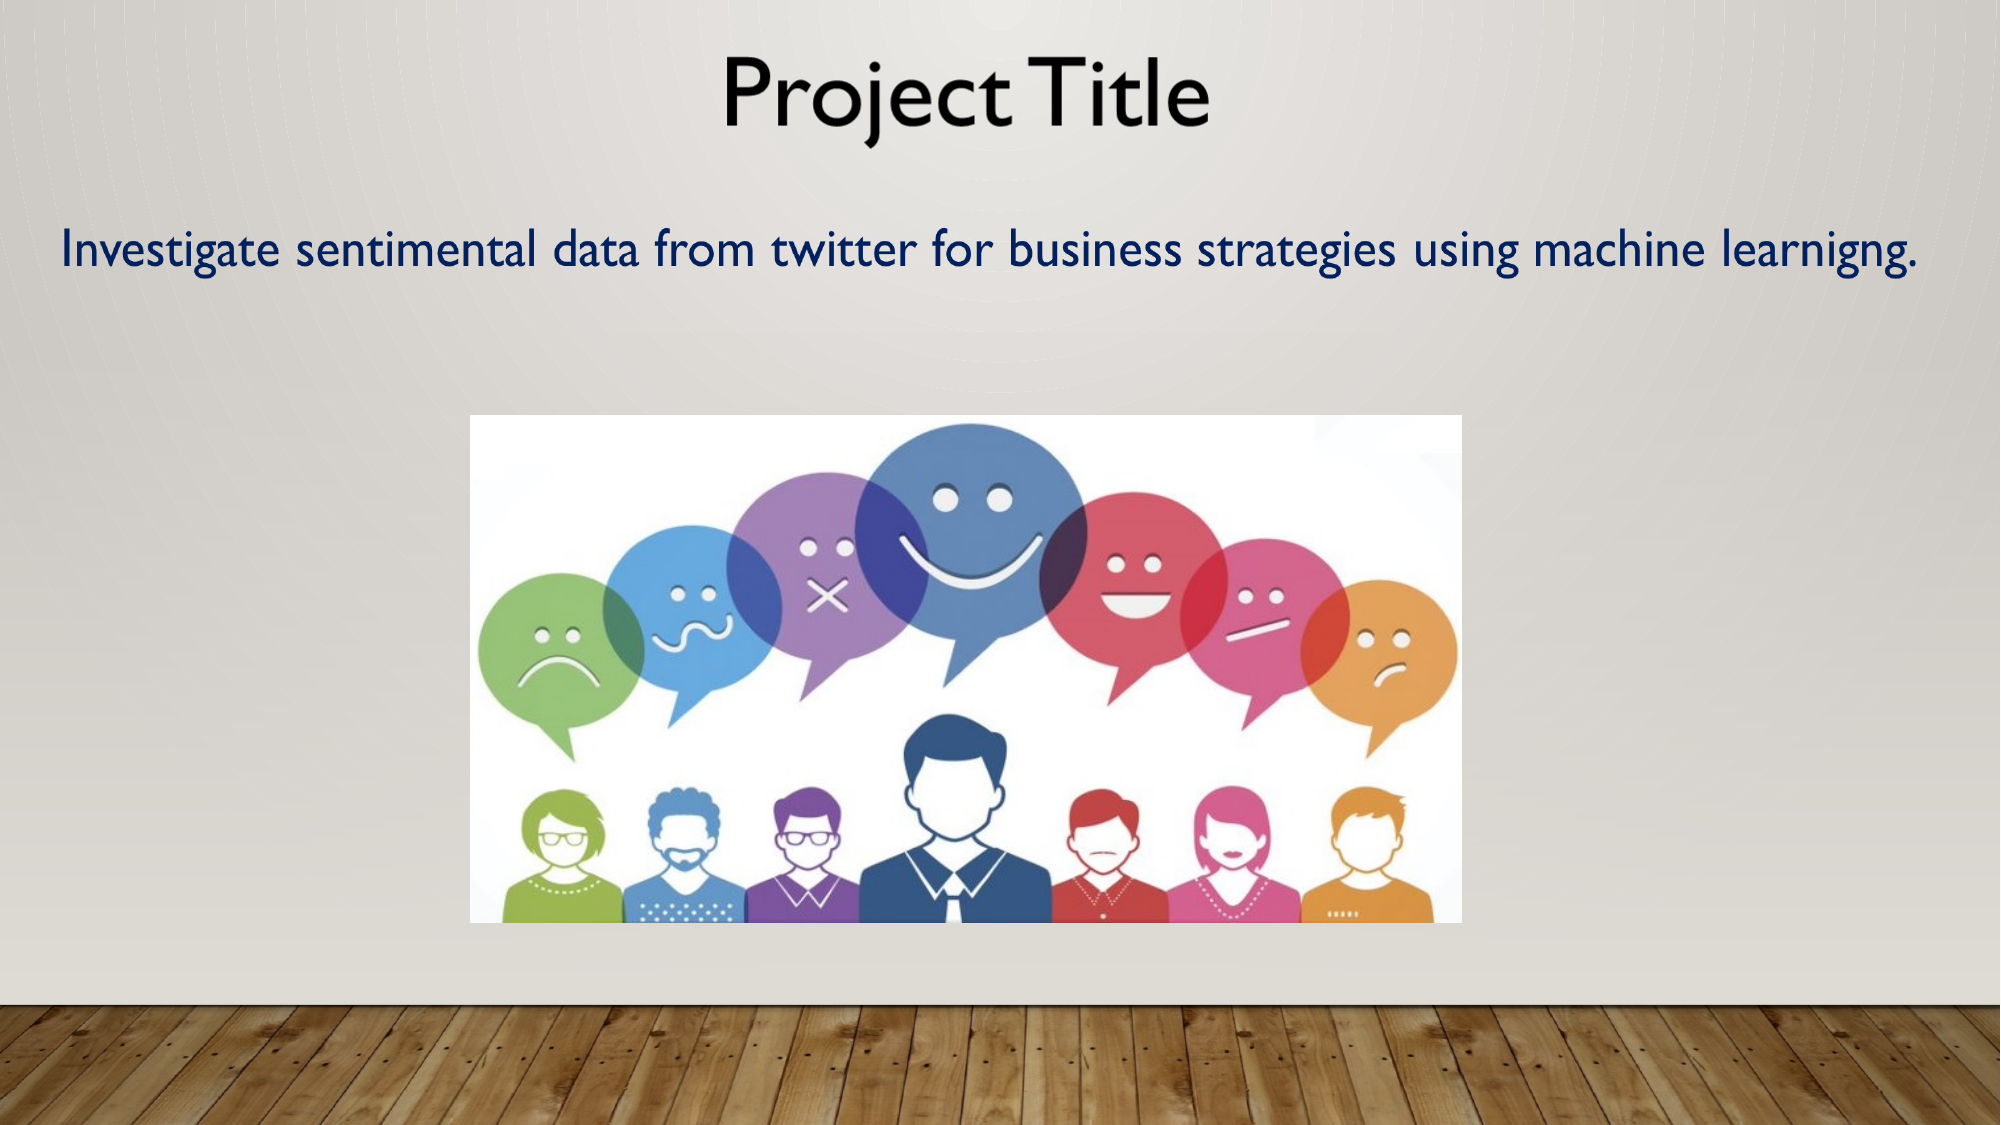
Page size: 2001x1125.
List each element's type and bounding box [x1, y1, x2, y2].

picture [0, 1005, 2000, 1125]
picture [469, 415, 1463, 924]
picture [29, 0, 1949, 312]
